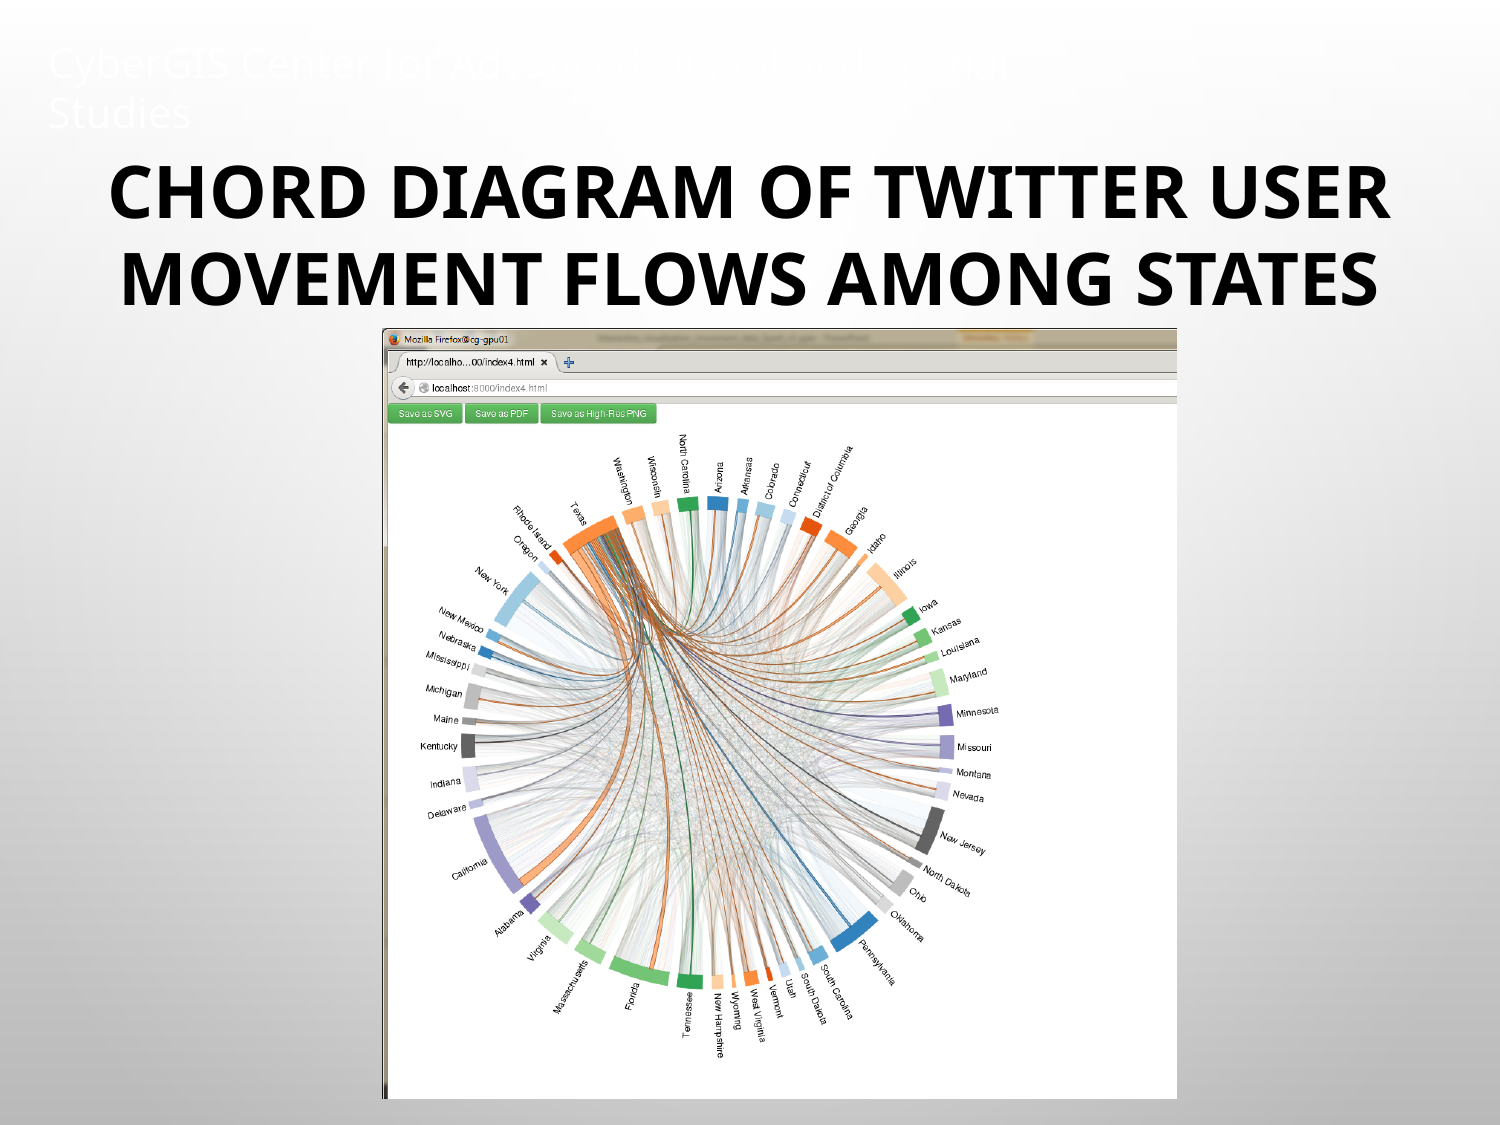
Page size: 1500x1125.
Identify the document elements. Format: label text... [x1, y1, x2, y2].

title Chord diagram of Twitter user movement flows among states [62, 137, 1438, 329]
picture [0, 0, 1500, 1125]
